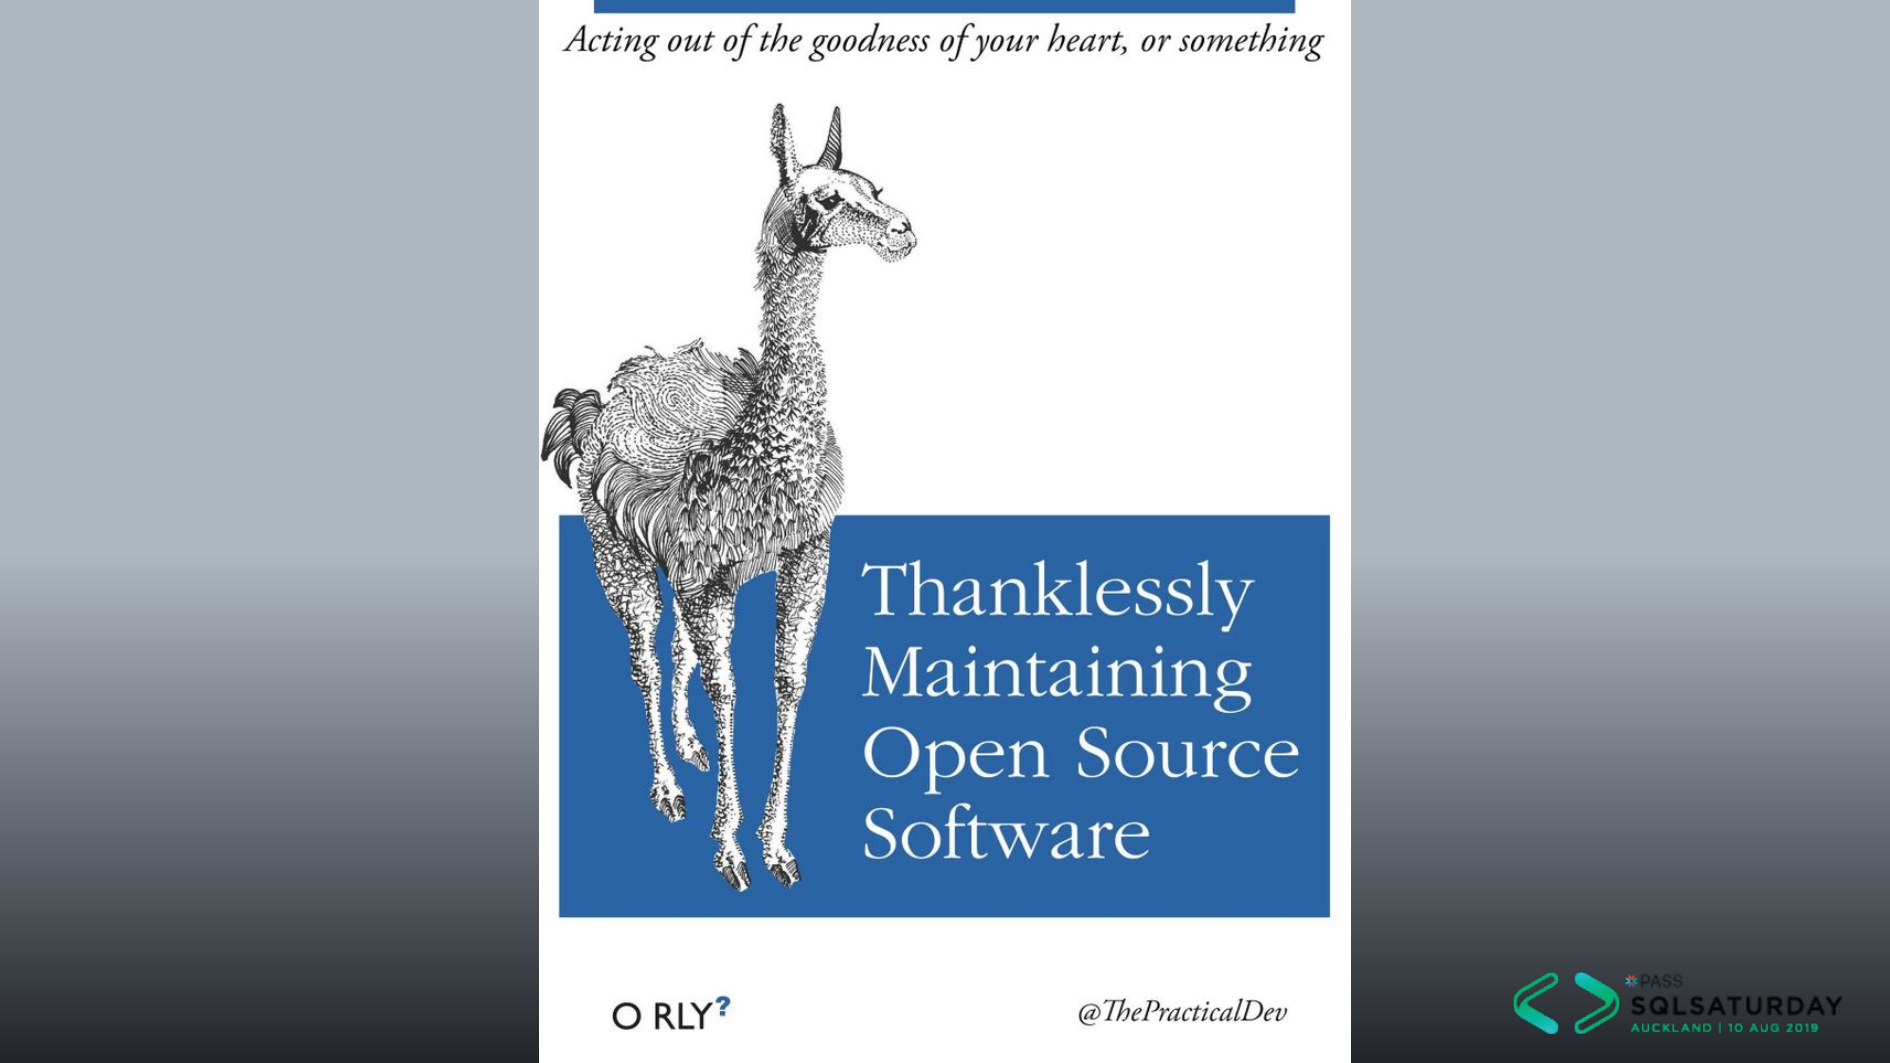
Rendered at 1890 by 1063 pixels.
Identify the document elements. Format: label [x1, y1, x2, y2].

picture [538, 0, 1351, 1063]
picture [1512, 971, 1890, 1036]
